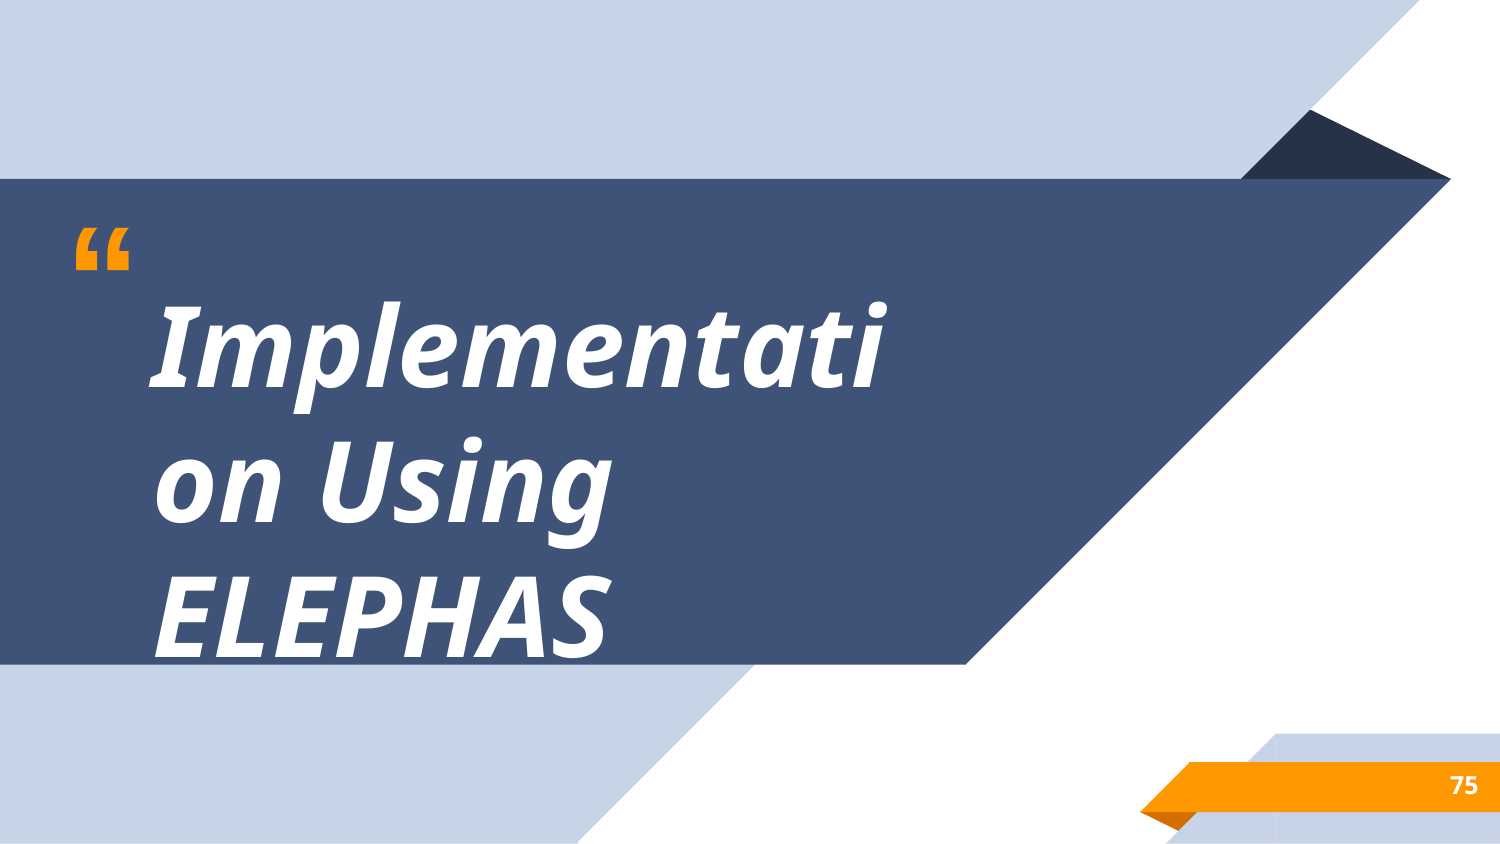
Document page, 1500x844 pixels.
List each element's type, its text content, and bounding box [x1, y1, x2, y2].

list Implementation Using ELEPHAS [131, 260, 967, 711]
slide_number 75 [1249, 760, 1494, 813]
